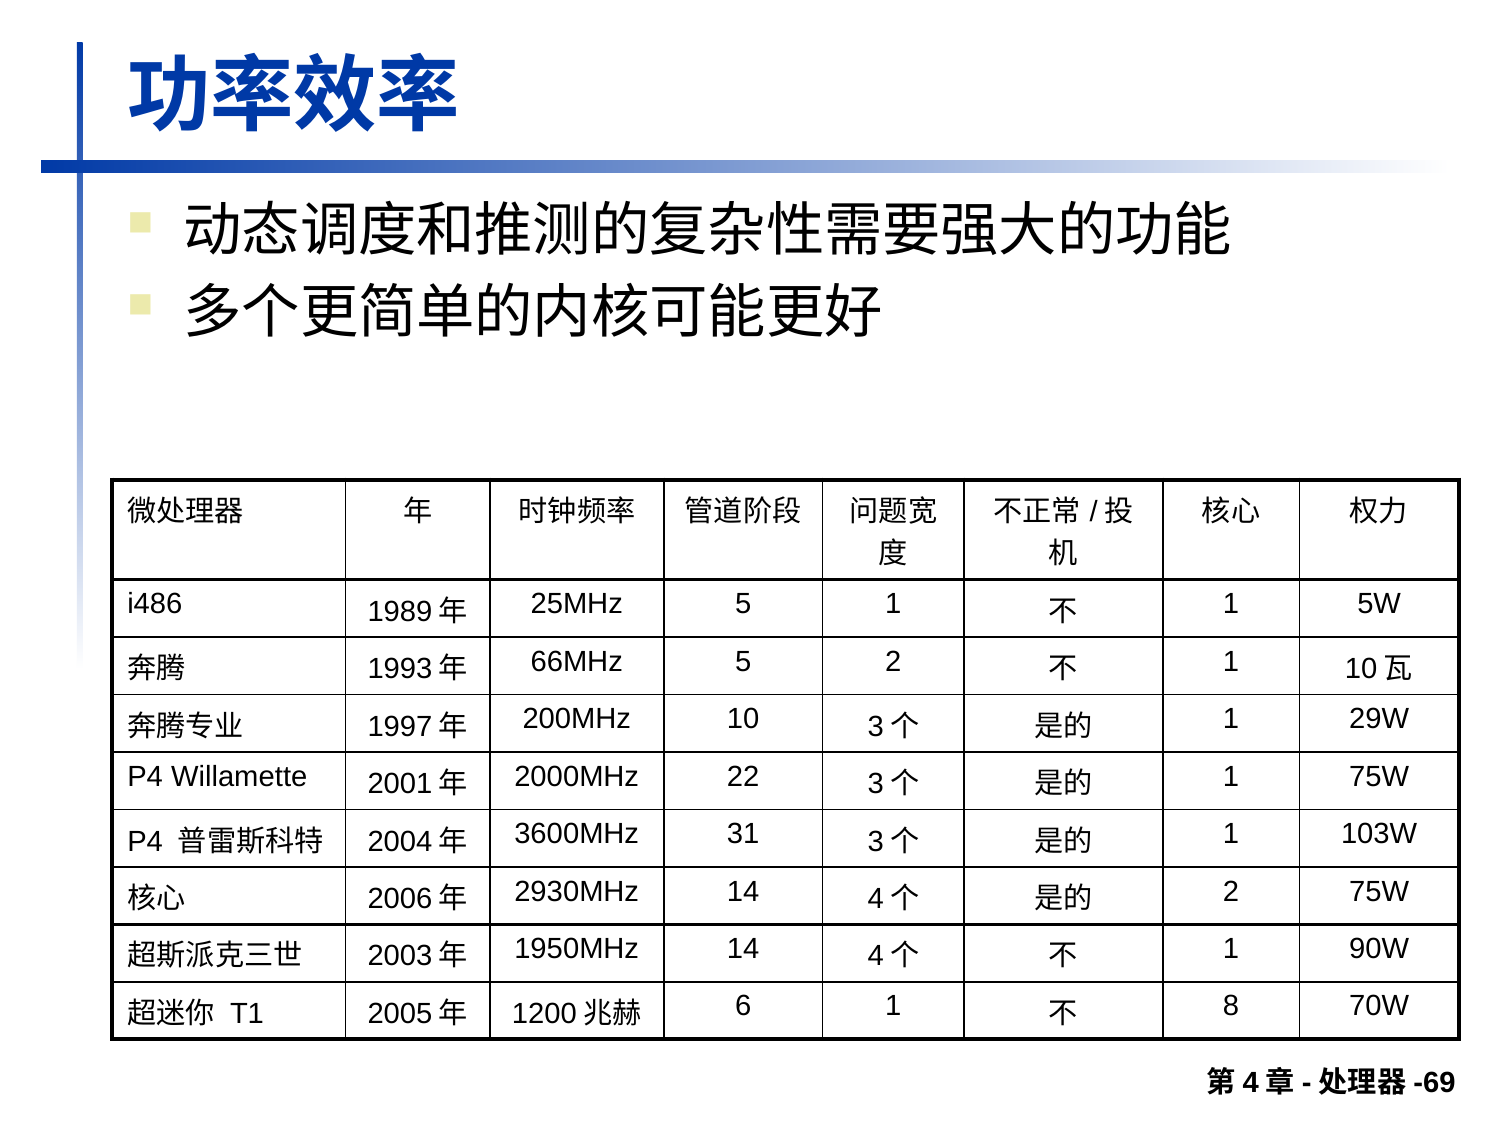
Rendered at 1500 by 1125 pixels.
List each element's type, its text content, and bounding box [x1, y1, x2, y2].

title 功率效率 [112, 32, 1468, 149]
table_header 不正常/投机 [965, 482, 1162, 578]
table_cell 不 [965, 581, 1162, 636]
table_cell 2000MHz [491, 753, 663, 809]
table_cell 1 [1164, 753, 1299, 809]
table_cell 75W [1300, 868, 1457, 923]
table_header 核心 [1164, 482, 1299, 578]
table_cell 70W [1300, 983, 1457, 1037]
table_cell 1 [1164, 926, 1299, 981]
table_cell 1 [1164, 638, 1299, 694]
table_cell 6 [665, 983, 822, 1037]
table_cell 103W [1300, 810, 1457, 866]
table_cell 是的 [965, 695, 1162, 751]
table_cell 2006年 [346, 868, 489, 923]
table_cell 3600MHz [491, 810, 663, 866]
table_cell 14 [665, 926, 822, 981]
table_cell 2 [1164, 868, 1299, 923]
table_cell 是的 [965, 753, 1162, 809]
table_header 时钟频率 [491, 482, 663, 578]
table_cell P4 普雷斯科特 [114, 810, 345, 866]
table_cell 1989年 [346, 581, 489, 636]
table_cell 1200兆赫 [491, 983, 663, 1037]
table_cell 66MHz [491, 638, 663, 694]
table_cell 2930MHz [491, 868, 663, 923]
table_cell 75W [1300, 753, 1457, 809]
table_cell 是的 [965, 868, 1162, 923]
table_cell 4个 [823, 926, 963, 981]
table_cell 8 [1164, 983, 1299, 1037]
table_cell 3个 [823, 695, 963, 751]
table_cell 25MHz [491, 581, 663, 636]
table_cell 是的 [965, 810, 1162, 866]
table_cell i486 [114, 581, 345, 636]
table_cell 1993年 [346, 638, 489, 694]
table_cell 5 [665, 581, 822, 636]
table_cell 3个 [823, 753, 963, 809]
table_cell 4个 [823, 868, 963, 923]
table_cell 10瓦 [1300, 638, 1457, 694]
table_cell 核心 [114, 868, 345, 923]
table_cell 200MHz [491, 695, 663, 751]
table_header 年 [346, 482, 489, 578]
table_cell 2 [823, 638, 963, 694]
table_cell 2005年 [346, 983, 489, 1037]
table_cell 不 [965, 983, 1162, 1037]
table_cell 不 [965, 638, 1162, 694]
table_cell 超斯派克三世 [114, 926, 345, 981]
table_cell 22 [665, 753, 822, 809]
table_header 管道阶段 [665, 482, 822, 578]
table_cell 1950MHz [491, 926, 663, 981]
table_cell P4 Willamette [114, 753, 345, 809]
table_cell 1997年 [346, 695, 489, 751]
table_cell 29W [1300, 695, 1457, 751]
list 动态调度和推测的复杂性需要强大的功能 多个更简单的内核可能更好 [112, 184, 1469, 468]
table_cell 1 [1164, 810, 1299, 866]
table_header 问题宽度 [823, 482, 963, 578]
table_cell 奔腾专业 [114, 695, 345, 751]
table_cell 2004年 [346, 810, 489, 866]
footer 第4章-处理器-69 [277, 1046, 1471, 1106]
table_cell 1 [1164, 695, 1299, 751]
table_cell 1 [1164, 581, 1299, 636]
table_cell 3个 [823, 810, 963, 866]
table_header 权力 [1300, 482, 1457, 578]
table_cell 5 [665, 638, 822, 694]
table_header 微处理器 [114, 482, 345, 578]
table_cell 奔腾 [114, 638, 345, 694]
table_cell 31 [665, 810, 822, 866]
table_cell 2001年 [346, 753, 489, 809]
table_cell 14 [665, 868, 822, 923]
table_cell 1 [823, 983, 963, 1037]
table_cell 不 [965, 926, 1162, 981]
table_cell 90W [1300, 926, 1457, 981]
table_cell 2003年 [346, 926, 489, 981]
table_cell 5W [1300, 581, 1457, 636]
table_cell 超迷你 T1 [114, 983, 345, 1037]
table_cell 1 [823, 581, 963, 636]
table_cell 10 [665, 695, 822, 751]
